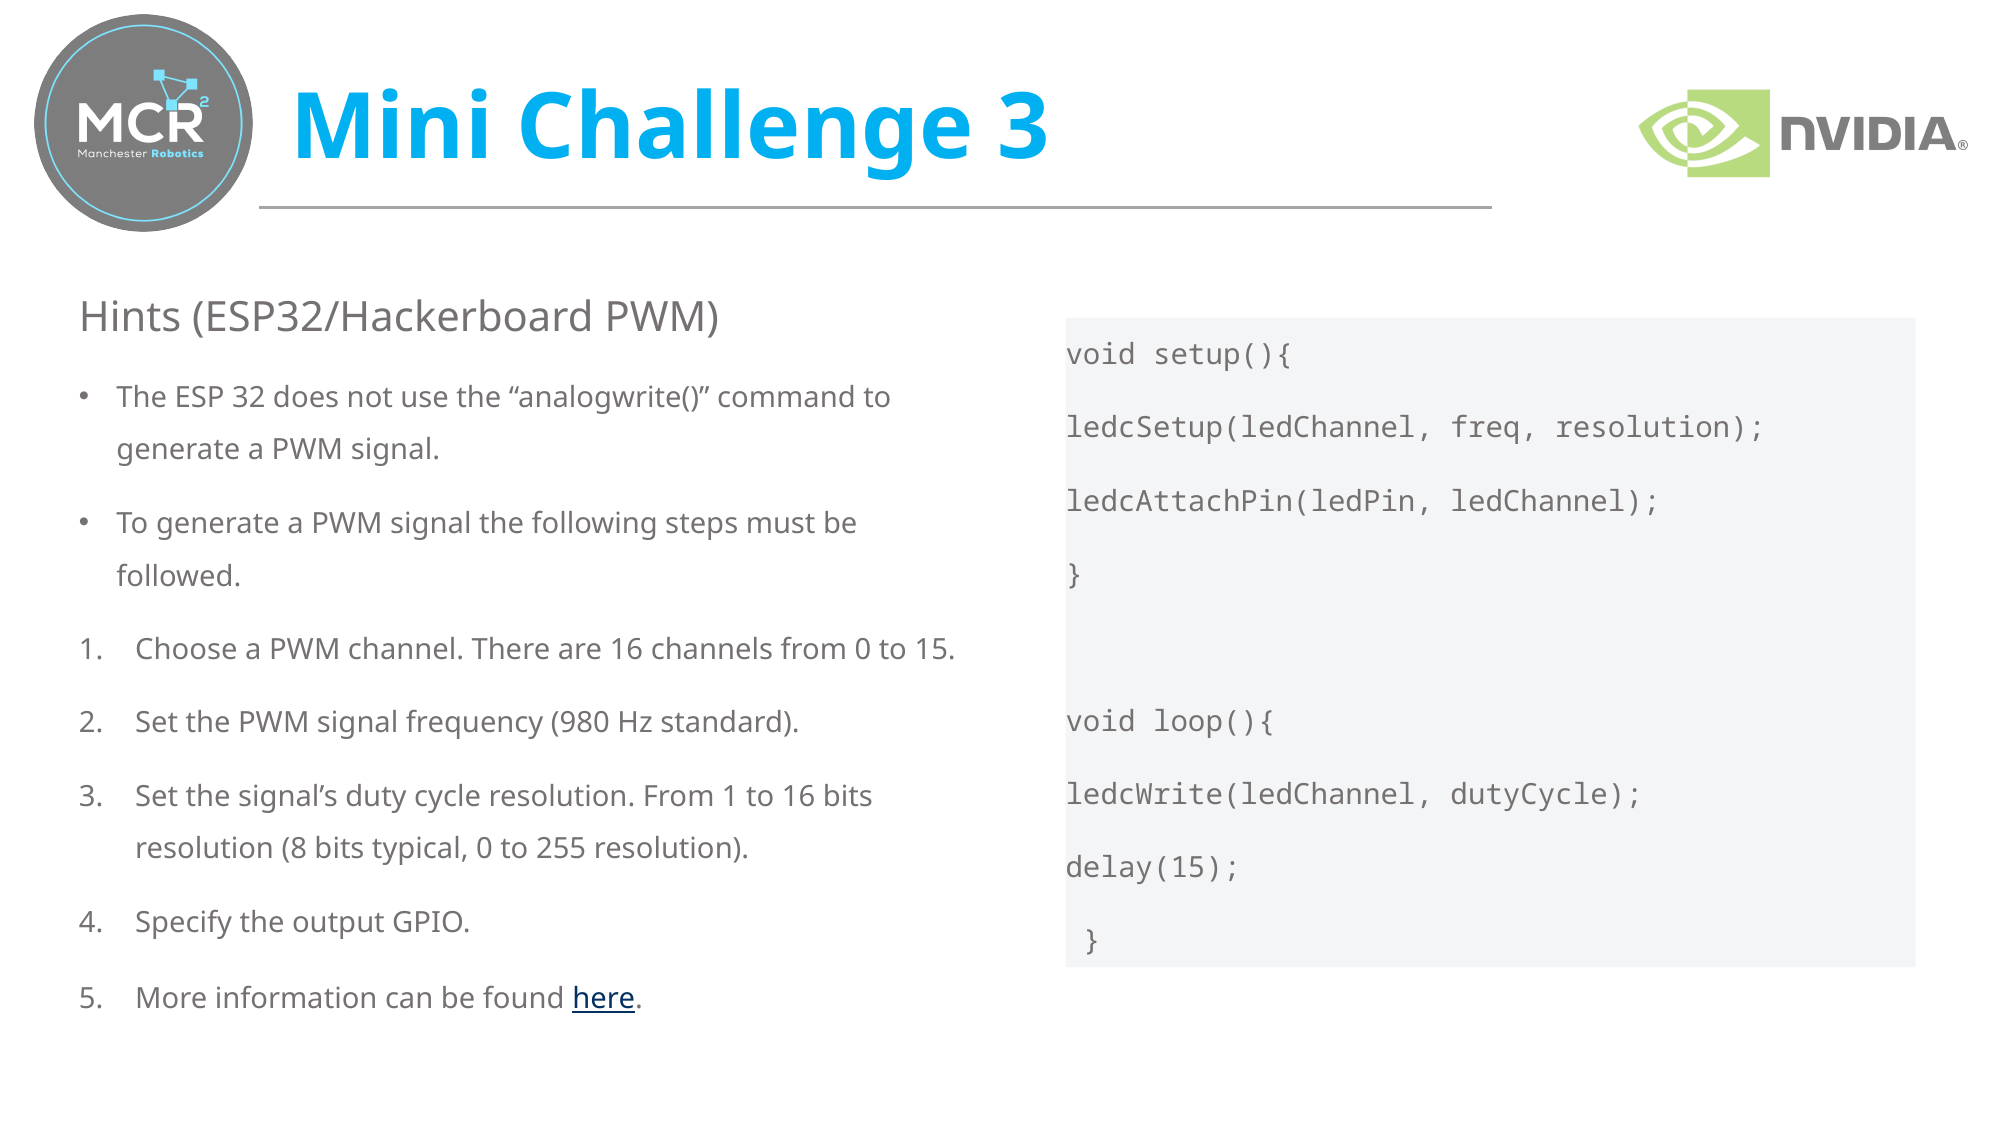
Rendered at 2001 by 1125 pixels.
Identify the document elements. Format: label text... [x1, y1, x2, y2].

list void setup(){ ledcSetup(ledChannel, freq, resolution); ledcAttachPin(ledPin, ledChannel); } void loop(){ ledcWrite(ledChannel, dutyCycle); delay(15); } [1065, 317, 1916, 968]
list Hints (ESP32/Hackerboard PWM) The ESP 32 does not use the “analogwrite()” command to generate a PWM signal. To generate a PWM signal the following steps must be followed. Choose a PWM channel. There are 16 channels from 0 to 15. Set the PWM signal frequency (980 Hz standard). Set the signal’s duty cycle resolution. From 1 to 16 bits resolution (8 bits typical, 0 to 255 resolution). Specify the output GPIO. More information can be found here. [63, 257, 981, 1106]
title Mini Challenge 3 [275, 19, 1615, 238]
